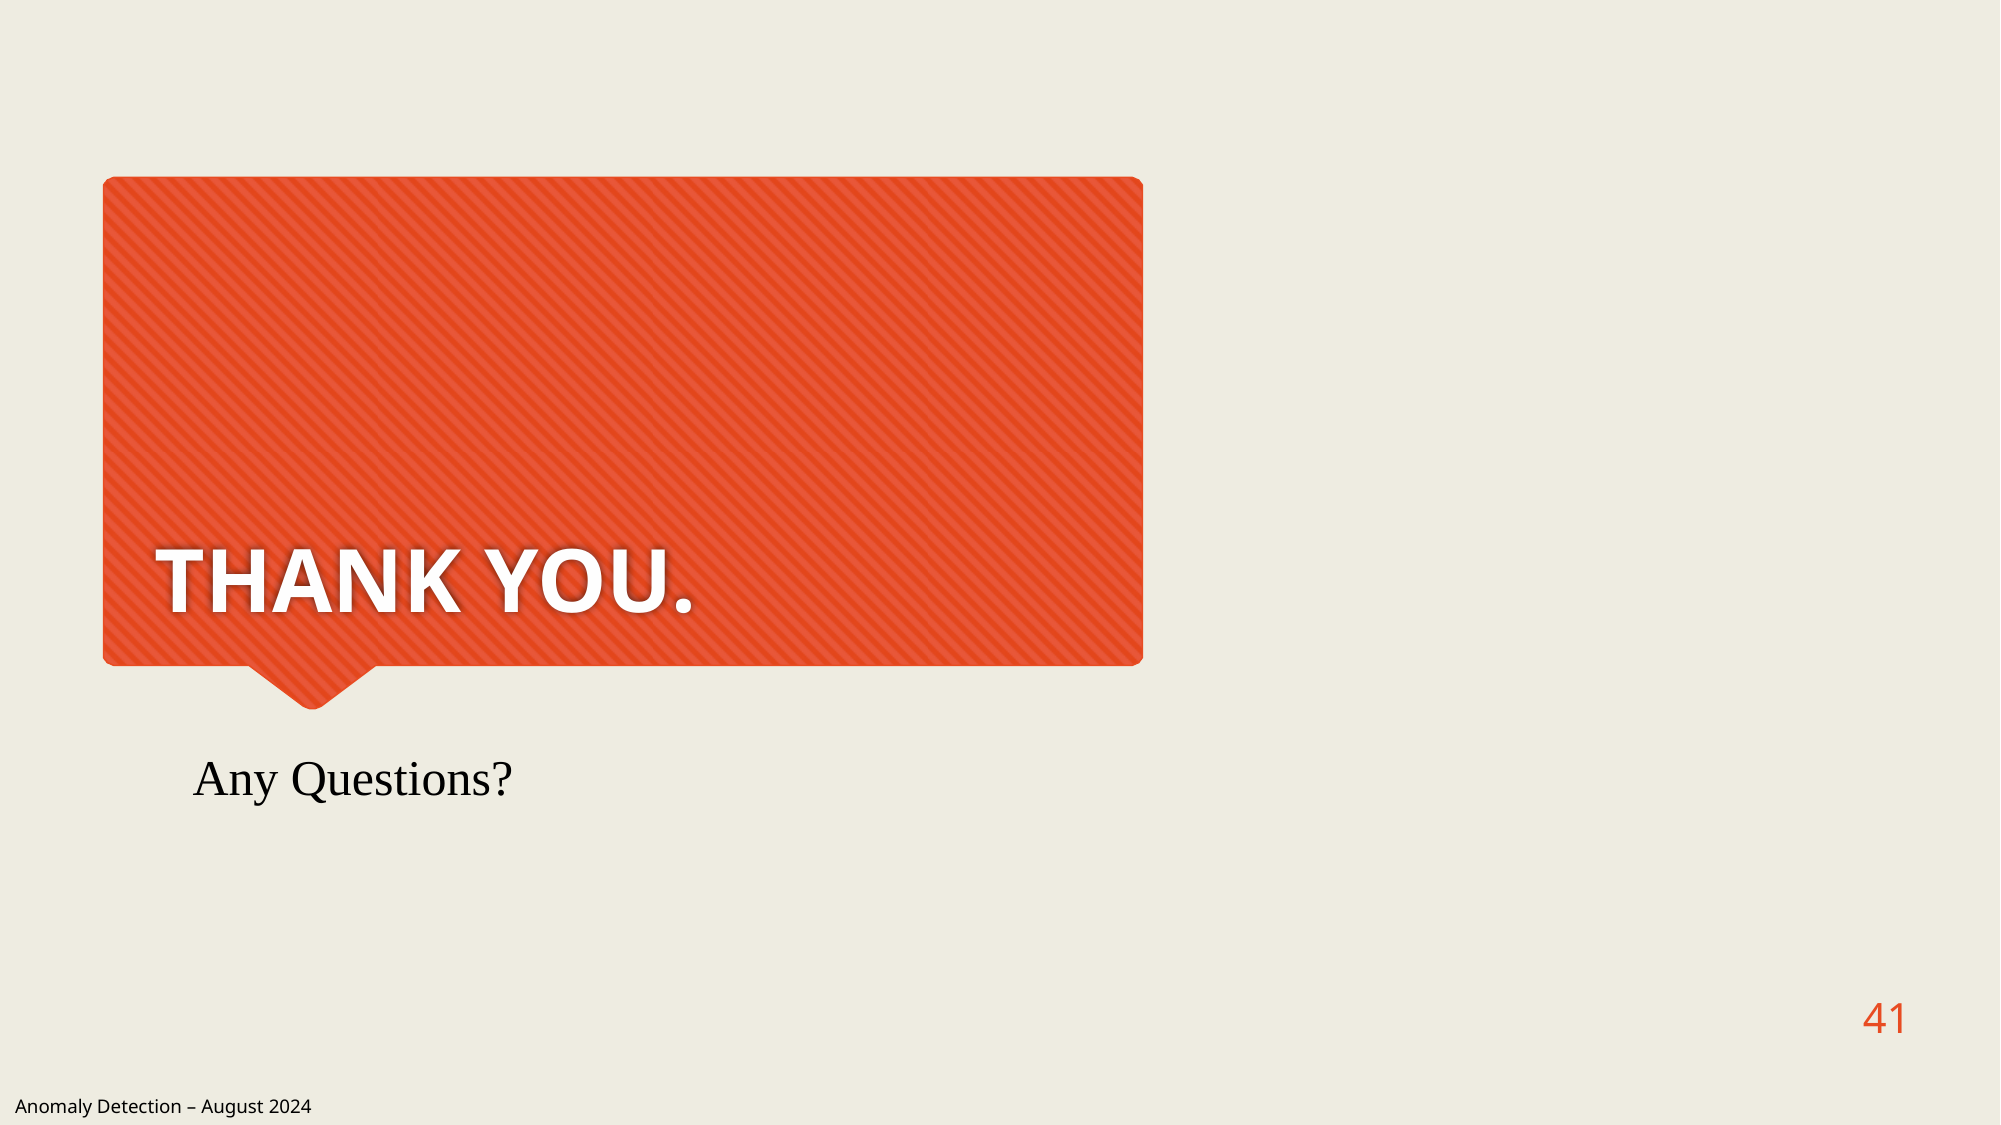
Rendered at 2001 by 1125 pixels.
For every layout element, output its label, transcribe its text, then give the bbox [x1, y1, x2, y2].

slide_number 41 [1751, 970, 1926, 1051]
title THANK YOU. [139, 203, 1107, 638]
footer Anomaly Detection – August 2024 [0, 1065, 1418, 1125]
text_box Any Questions? [177, 738, 885, 814]
